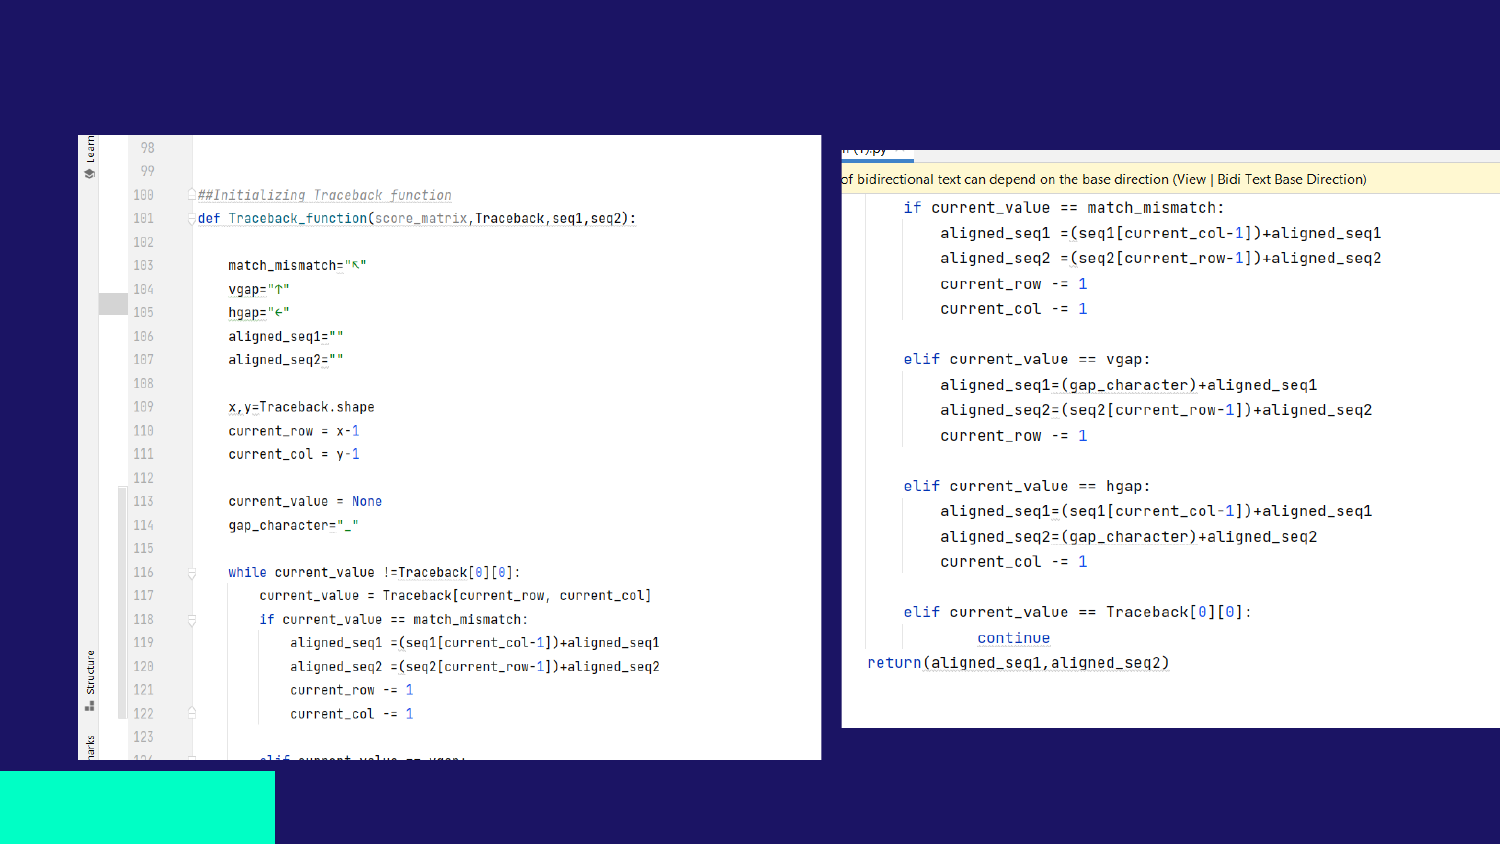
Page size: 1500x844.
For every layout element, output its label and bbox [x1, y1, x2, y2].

picture [841, 150, 1500, 728]
picture [33, 134, 822, 760]
